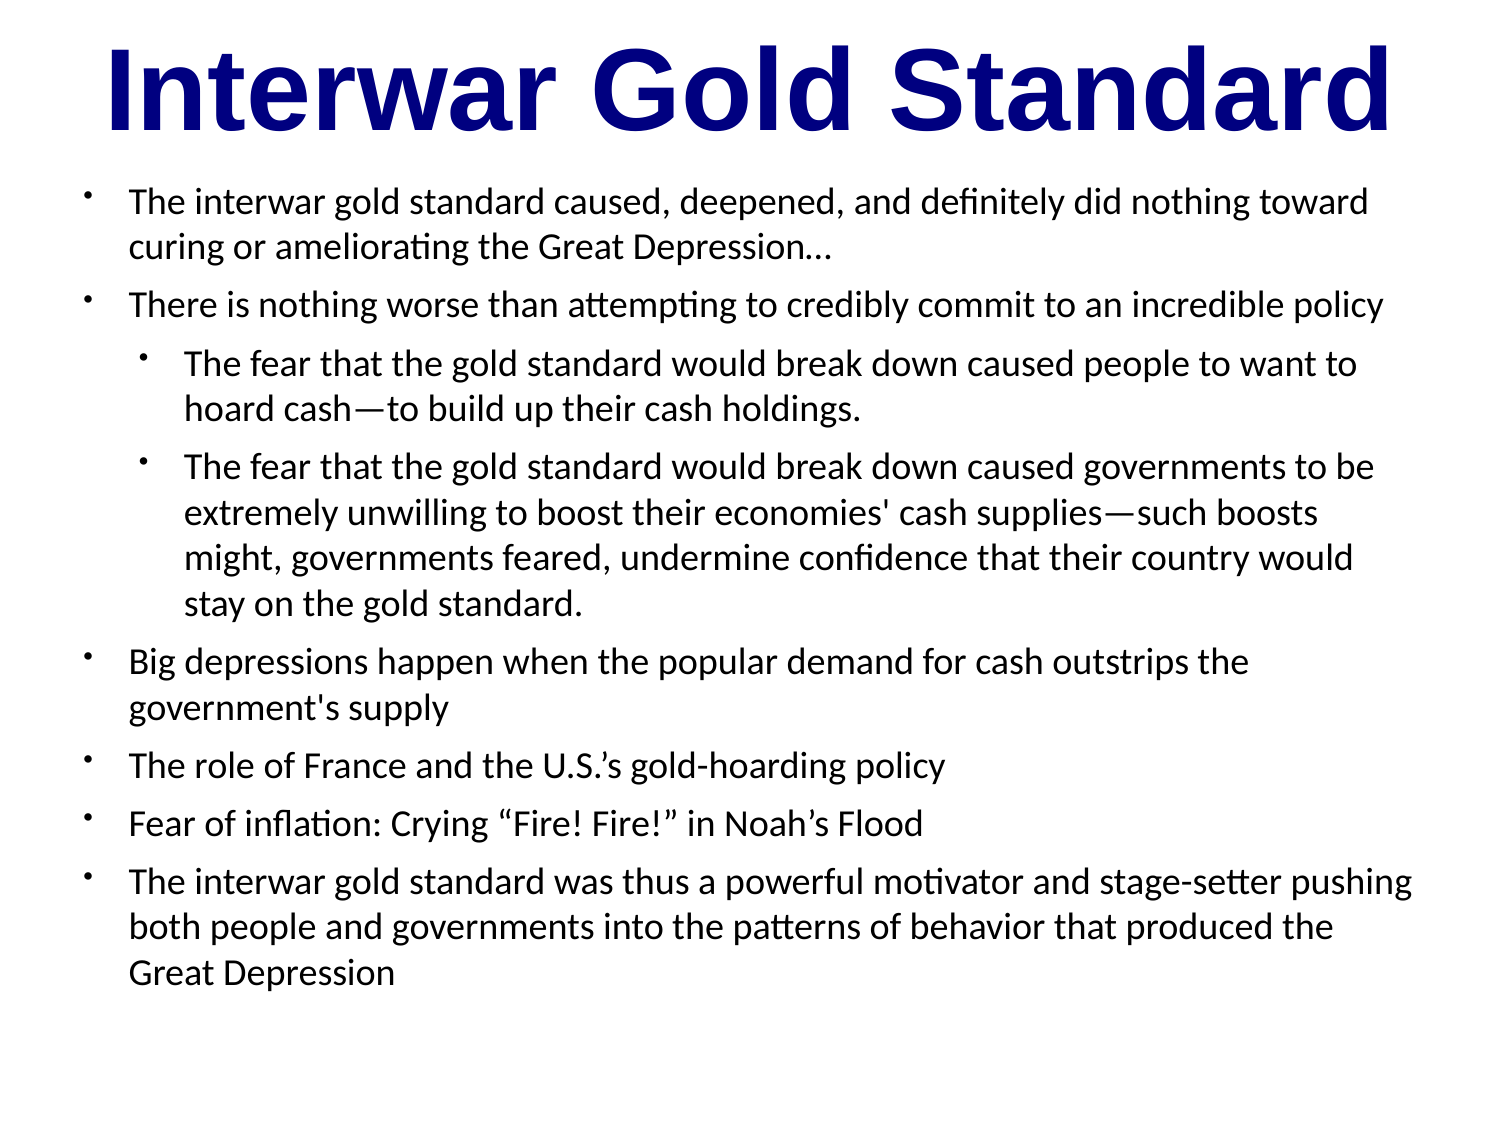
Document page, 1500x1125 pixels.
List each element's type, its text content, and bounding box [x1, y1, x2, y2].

title Interwar Gold Standard [74, 0, 1426, 167]
list The interwar gold standard caused, deepened, and definitely did nothing toward curing or ameliorating the Great Depression… There is nothing worse than attempting to credibly commit to an incredible policy The fear that the gold standard would break down caused people to want to hoard cash—to build up their cash holdings. The fear that the gold standard would break down caused governments to be extremely unwilling to boost their economies' cash supplies—such boosts might, governments feared, undermine confidence that their country would stay on the gold standard. Big depressions happen when the popular demand for cash outstrips the government's supply The role of France and the U.S.’s gold-hoarding policy Fear of inflation: Crying “Fire! Fire!” in Noah’s Flood The interwar gold standard was thus a powerful motivator and stage-setter pushing both people and governments into the patterns of behavior that produced the Great Depression [74, 167, 1426, 1029]
